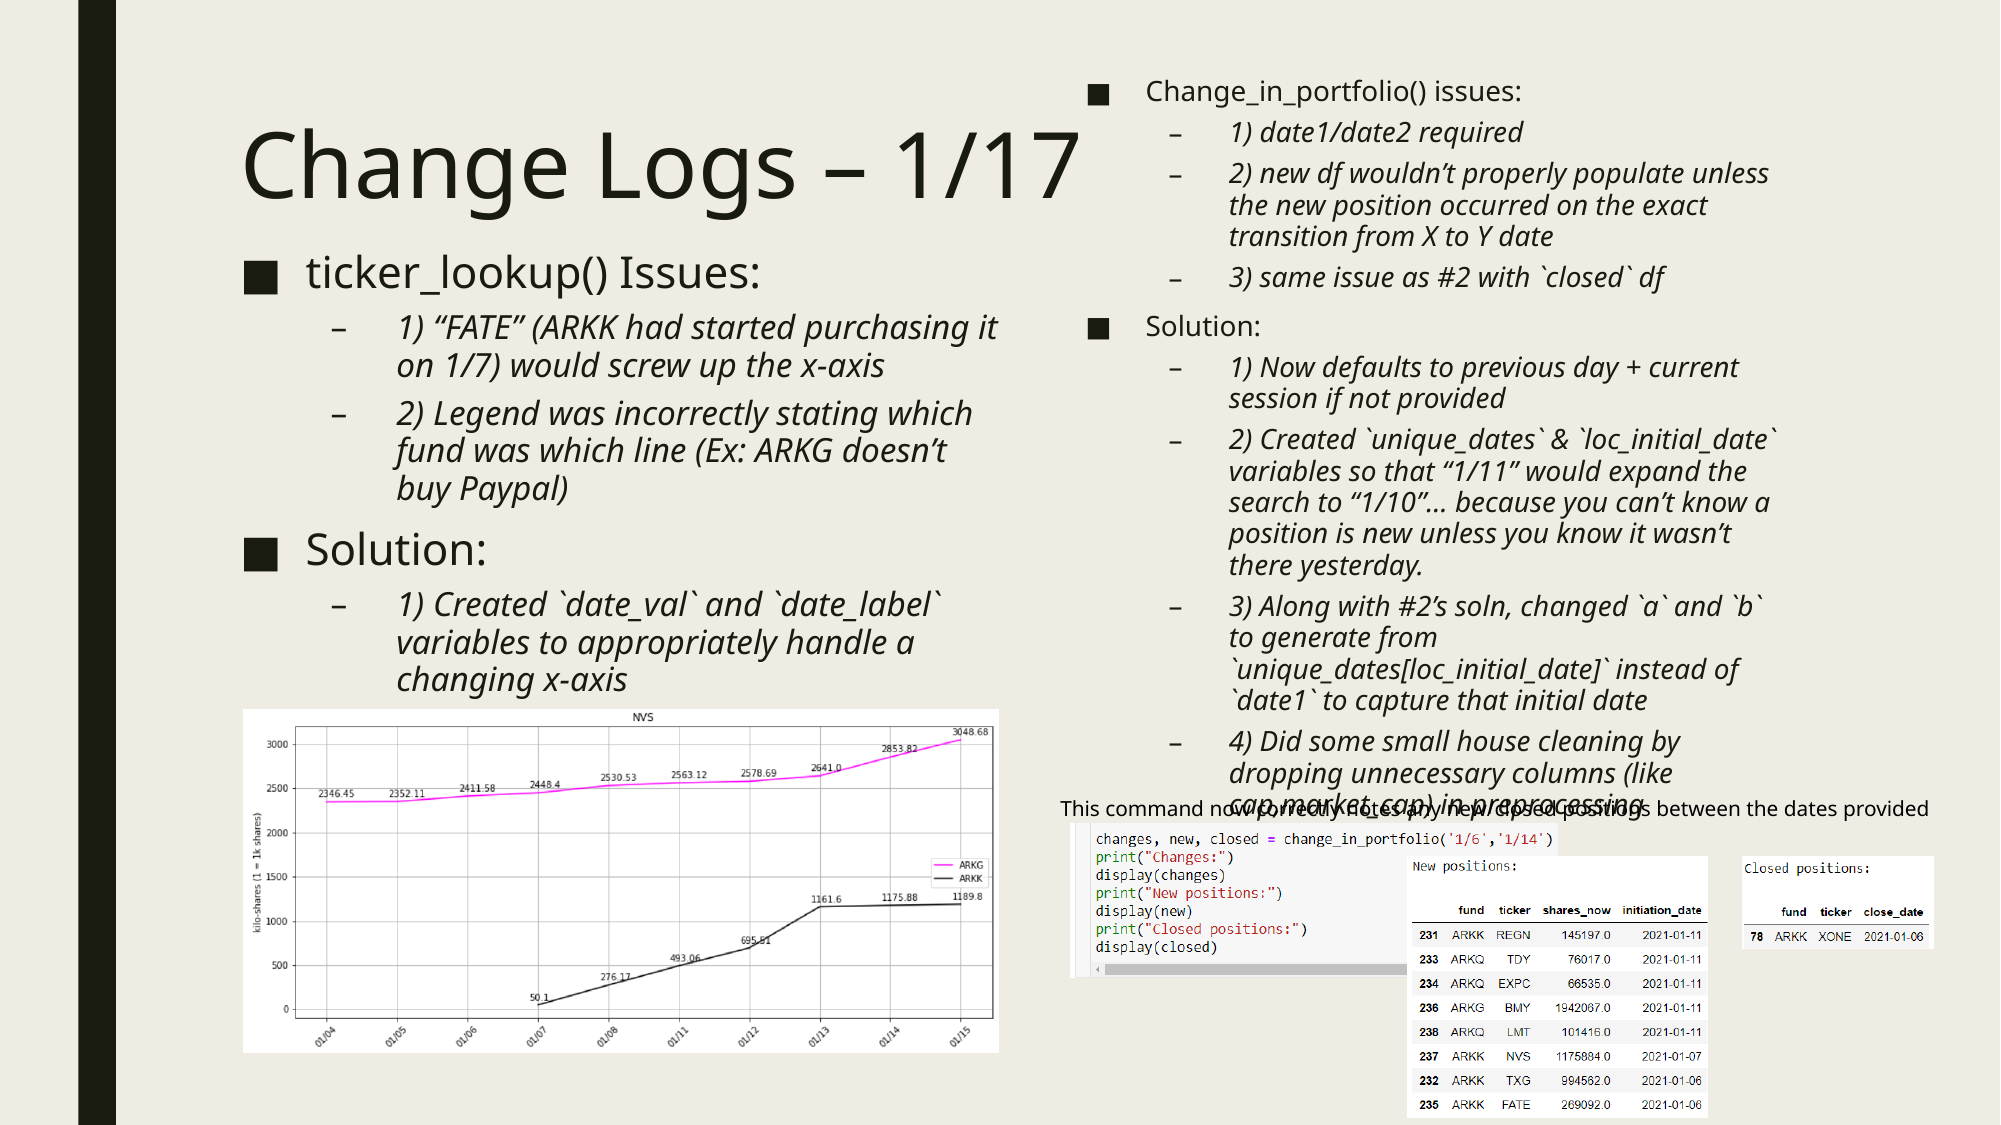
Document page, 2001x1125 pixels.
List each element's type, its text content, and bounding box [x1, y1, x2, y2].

list ticker_lookup() Issues: 1) “FATE” (ARKK had started purchasing it on 1/7) would screw up the x-axis 2) Legend was incorrectly stating which fund was which line (Ex: ARKG doesn’t buy Paypal) Solution: 1) Created `date_val` and `date_label` variables to appropriately handle a changing x-axis 2) Created `fund_labels` to appropriately point the data to the fund [225, 241, 1018, 829]
text_box This command now correctly notes any new/closed positions between the dates provided [1045, 788, 1945, 829]
title Change Logs – 1/17 [225, 112, 1070, 357]
picture [1742, 856, 1934, 949]
picture [1070, 823, 1708, 1119]
picture [243, 709, 999, 1053]
list Change_in_portfolio() issues: 1) date1/date2 required 2) new df wouldn’t properly populate unless the new position occurred on the exact transition from X to Y date 3) same issue as #2 with `closed` df Solution: 1) Now defaults to previous day + current session if not provided 2) Created `unique_dates` & `loc_initial_date` variables so that “1/11” would expand the search to “1/10”… because you can’t know a position is new unless you know it wasn’t there yesterday. 3) Along with #2’s soln, changed `a` and `b` to generate from `unique_dates[loc_initial_date]` instead of `date1` to capture that initial date 4) Did some small house cleaning by dropping unnecessary columns (like cap,market_cap) in preprocessing [1070, 69, 1801, 788]
